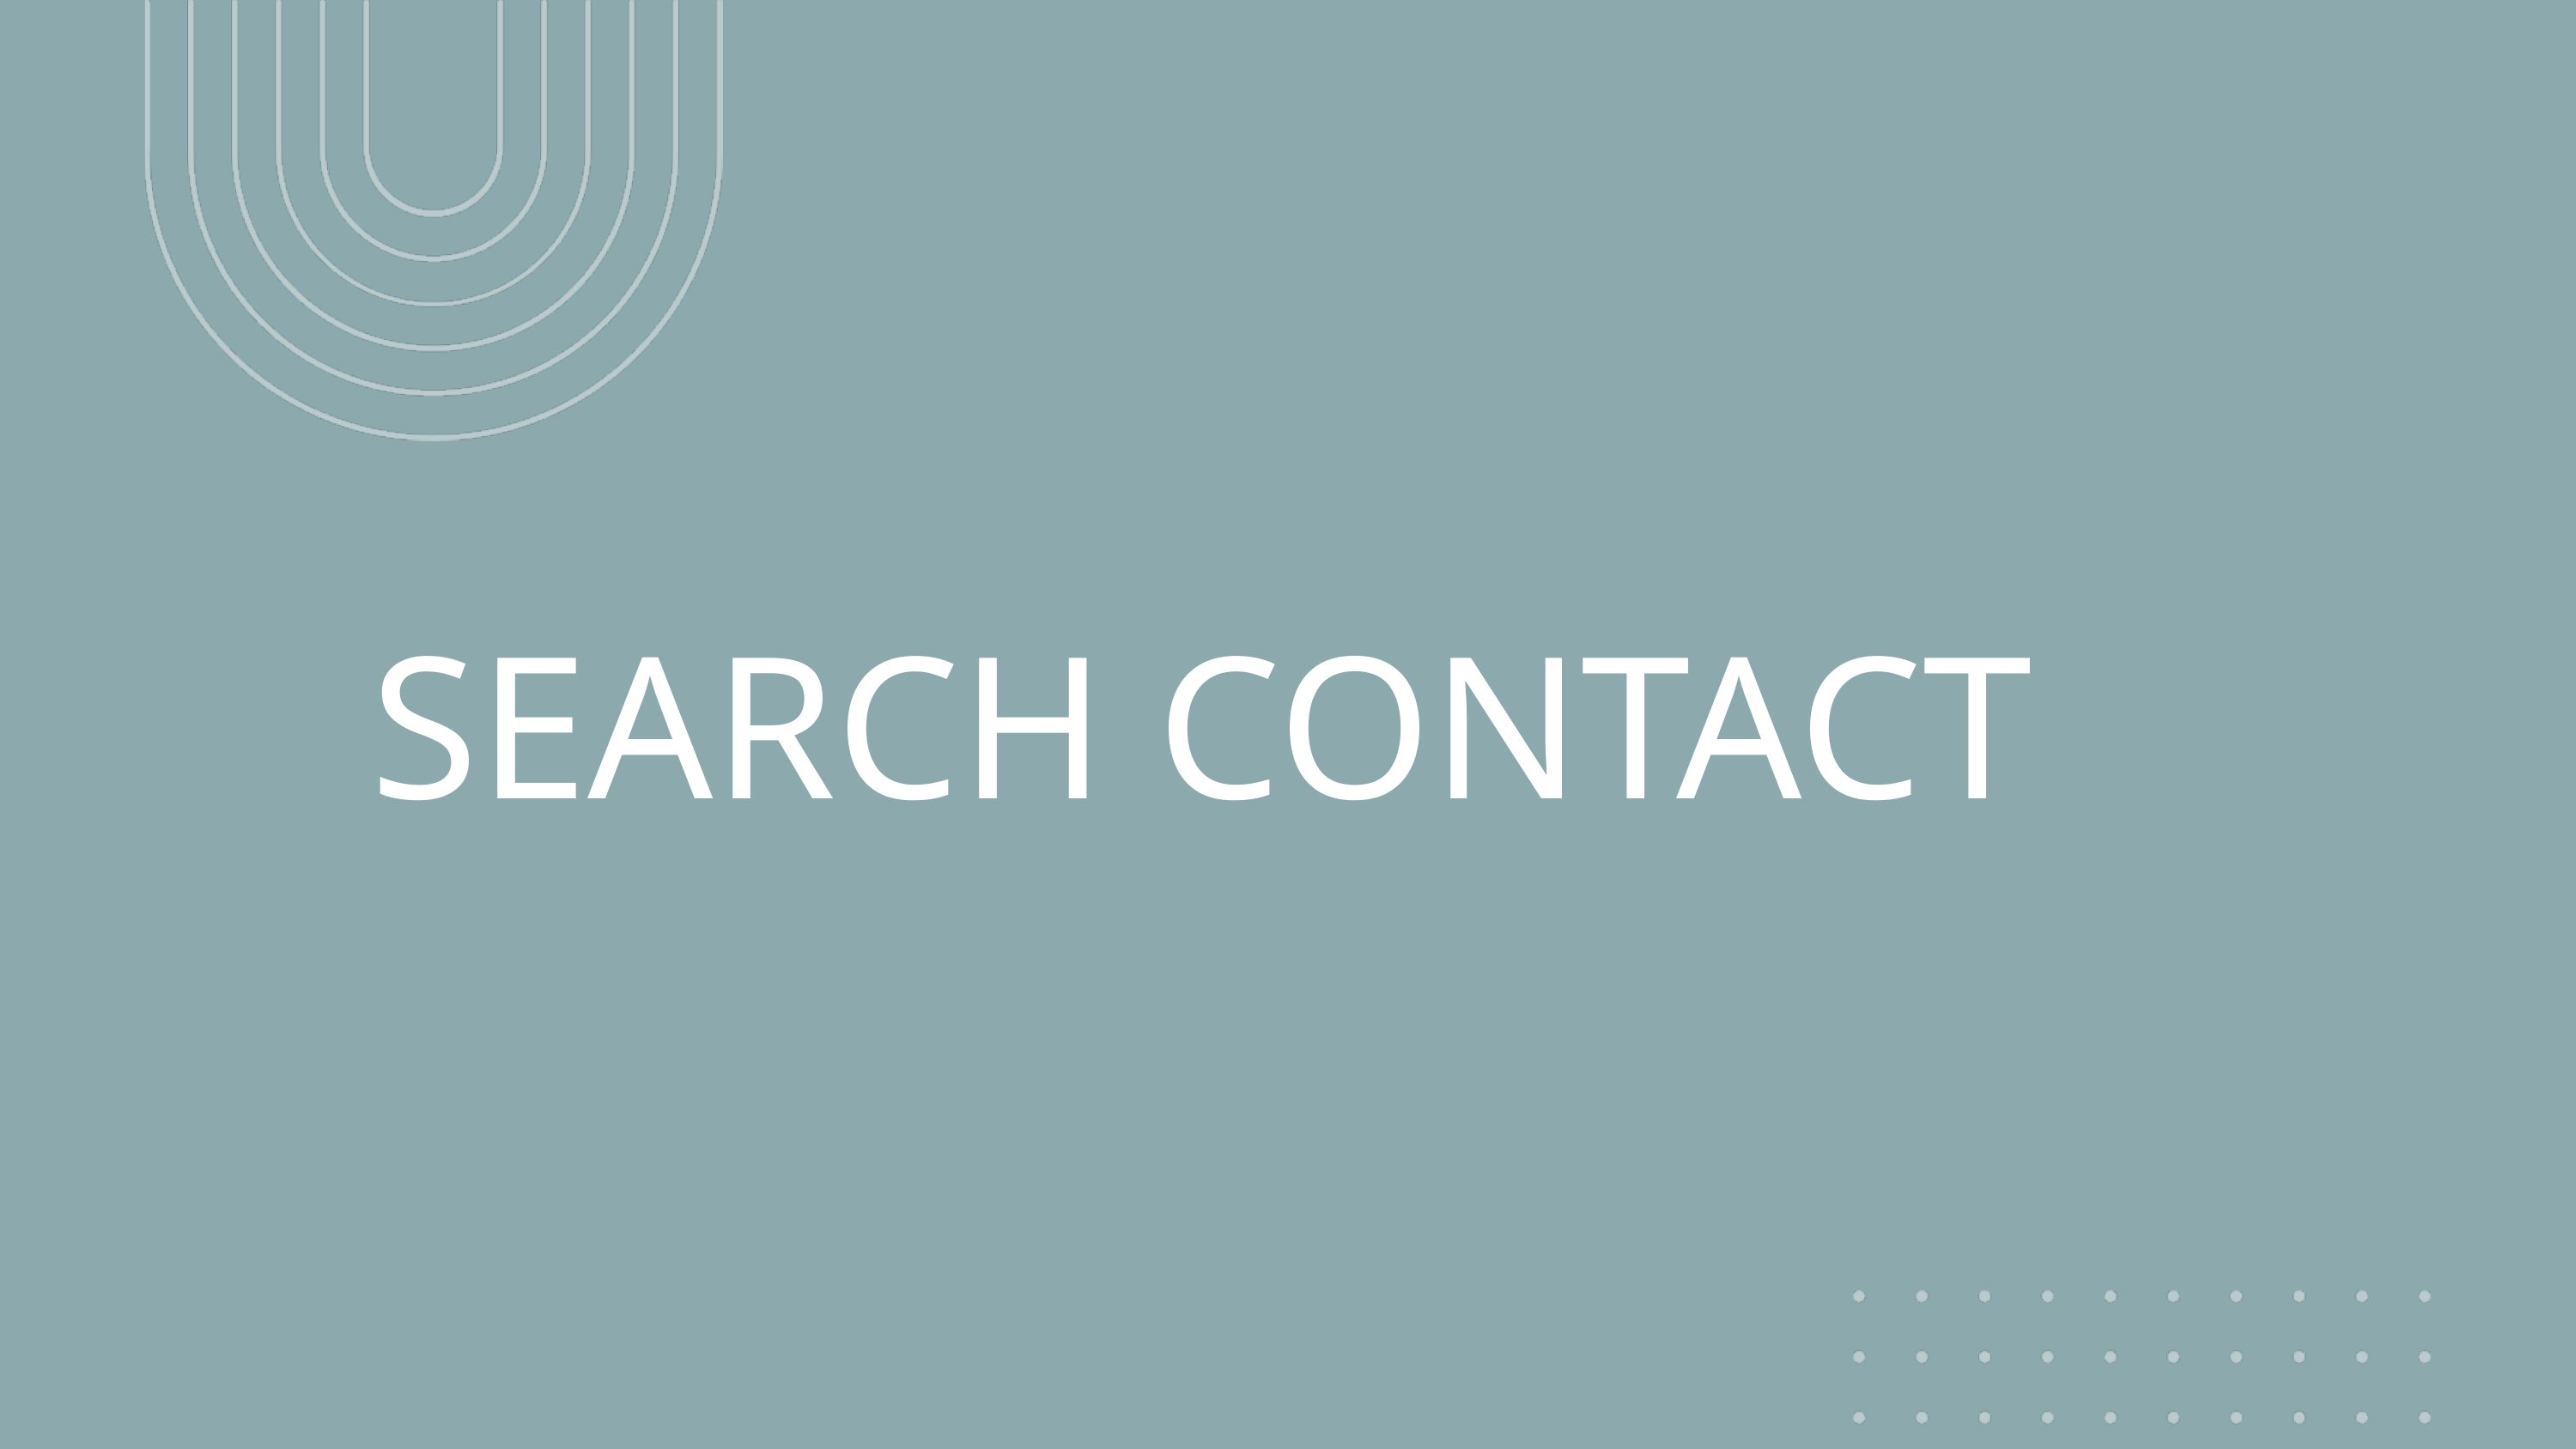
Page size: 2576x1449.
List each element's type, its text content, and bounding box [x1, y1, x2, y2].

text_box SEARCH CONTACT [370, 621, 2576, 838]
text_box [1853, 1290, 2432, 1449]
text_box [144, 0, 723, 441]
